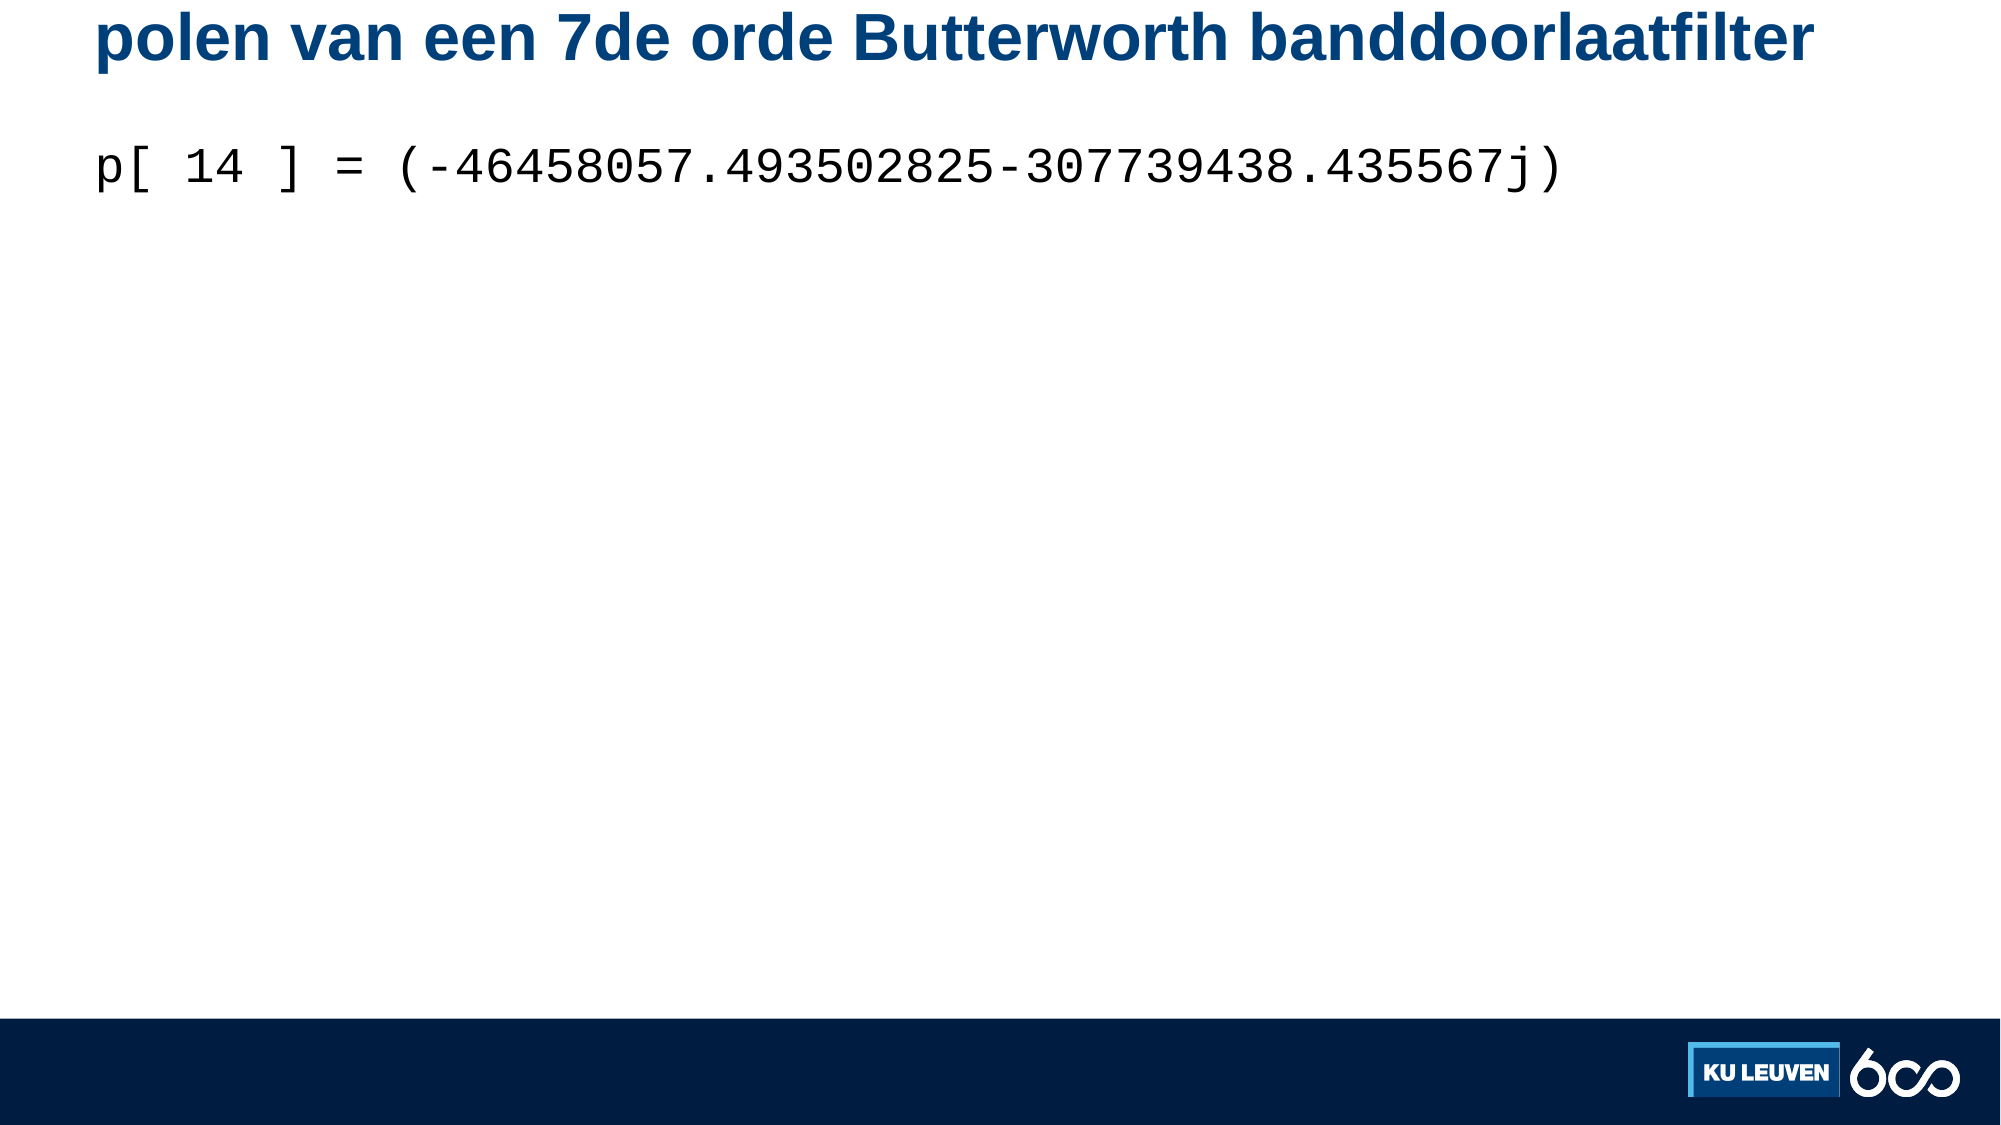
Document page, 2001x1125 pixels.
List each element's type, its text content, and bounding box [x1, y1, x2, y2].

list p[ 14 ] = (-46458057.493502825-307739438.435567j) [94, 142, 1900, 993]
title polen van een 7de orde Butterworth banddoorlaatfilter [94, 2, 1906, 110]
picture [1688, 1042, 1960, 1097]
